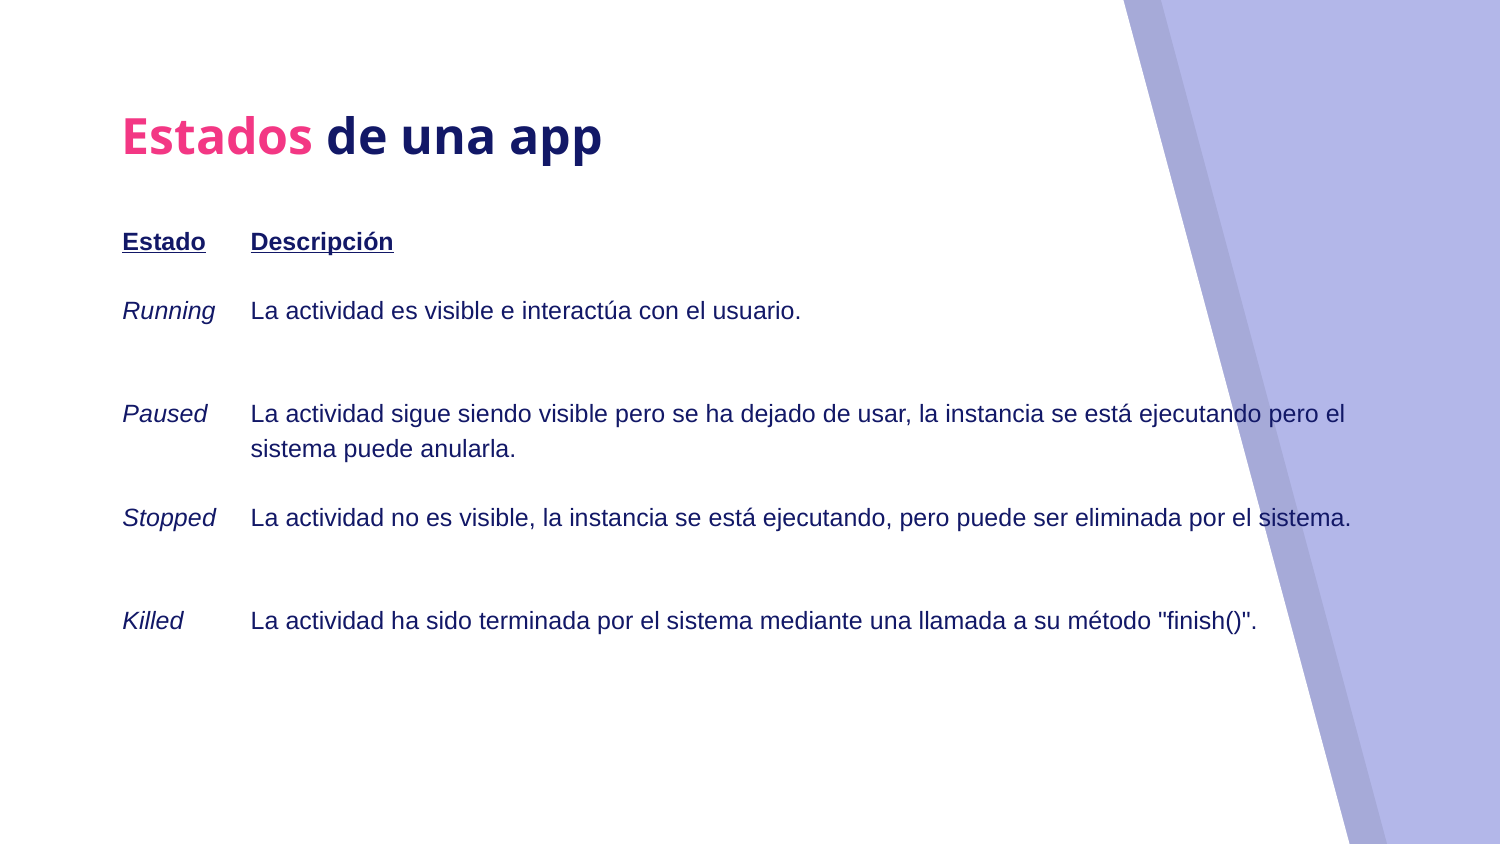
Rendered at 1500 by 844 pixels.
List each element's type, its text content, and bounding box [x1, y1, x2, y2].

title Estados de una app [106, 112, 895, 180]
list Estado Running Paused Stopped Killed [107, 206, 235, 719]
list Descripción La actividad es visible e interactúa con el usuario. La actividad sigue siendo visible pero se ha dejado de usar, la instancia se está ejecutando pero el sistema puede anularla. La actividad no es visible, la instancia se está ejecutando, pero puede ser eliminada por el sistema. La actividad ha sido terminada por el sistema mediante una llamada a su método "finish()". [235, 206, 1394, 719]
